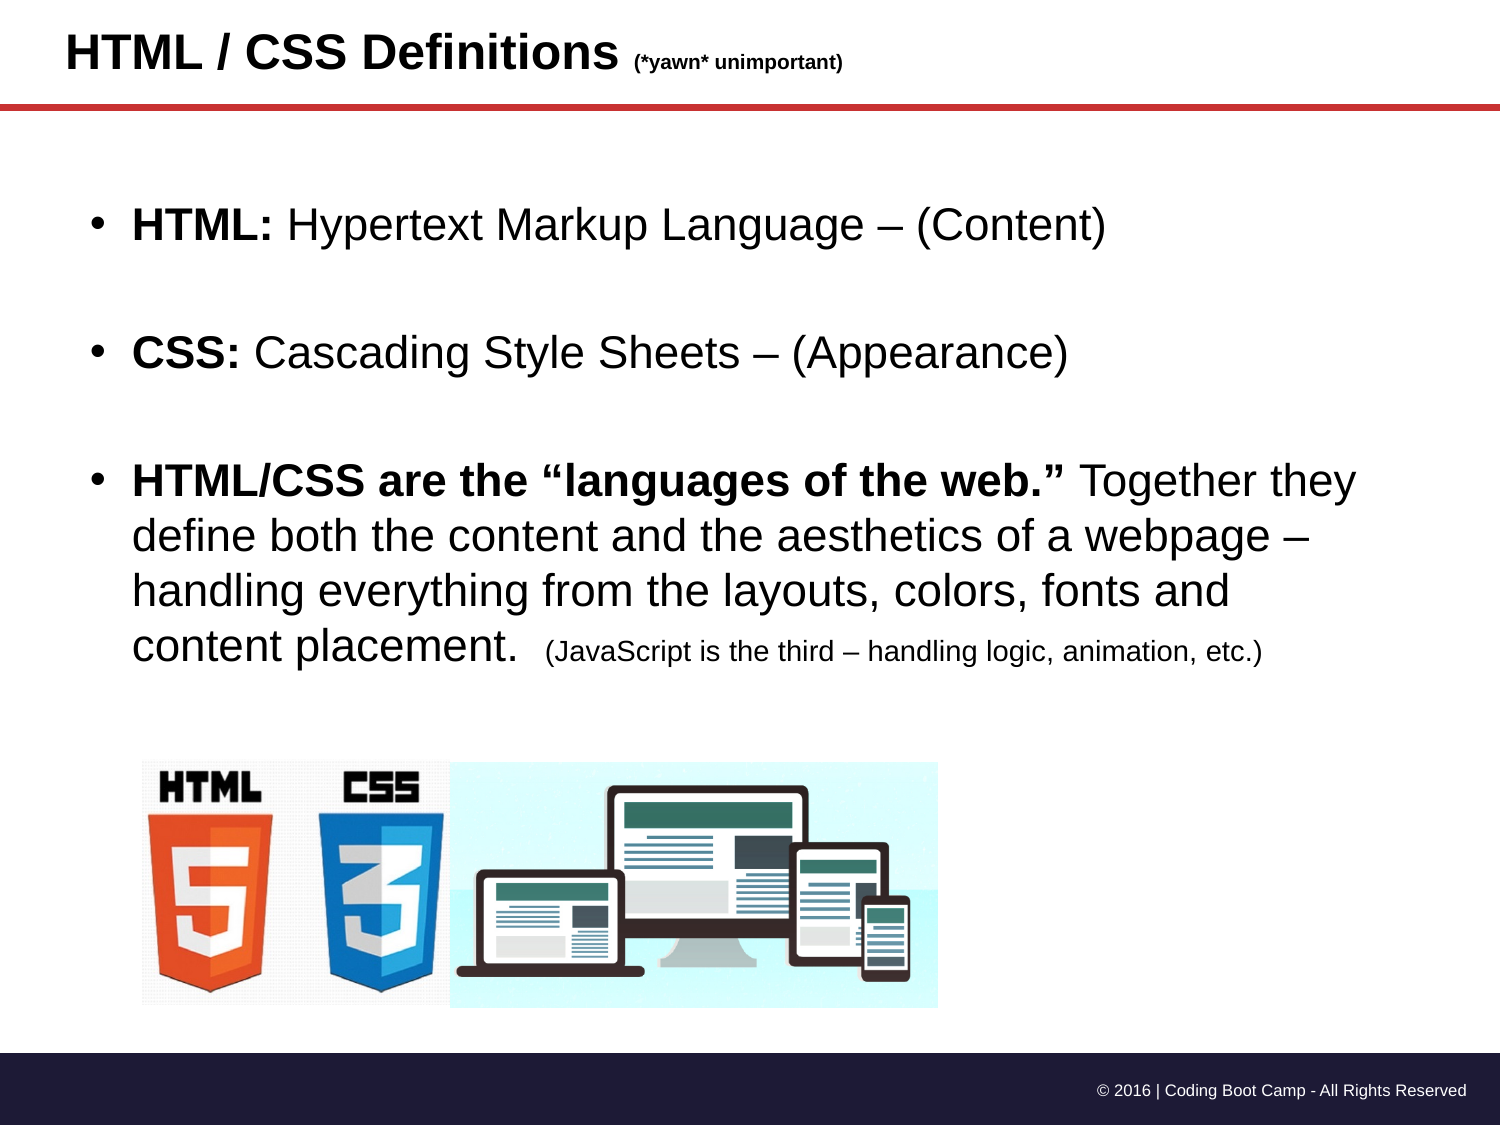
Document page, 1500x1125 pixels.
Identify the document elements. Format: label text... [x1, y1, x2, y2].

text_box HTML: Hypertext Markup Language – (Content) CSS: Cascading Style Sheets – (Appearance) HTML/CSS are the “languages of the web.” Together they define both the content and the aesthetics of a webpage – handling everything from the layouts, colors, fonts and content placement. (JavaScript is the third – handling logic, animation, etc.) [74, 187, 1413, 952]
title HTML / CSS Definitions (*yawn* unimportant) [50, 0, 948, 108]
picture [142, 759, 938, 1008]
